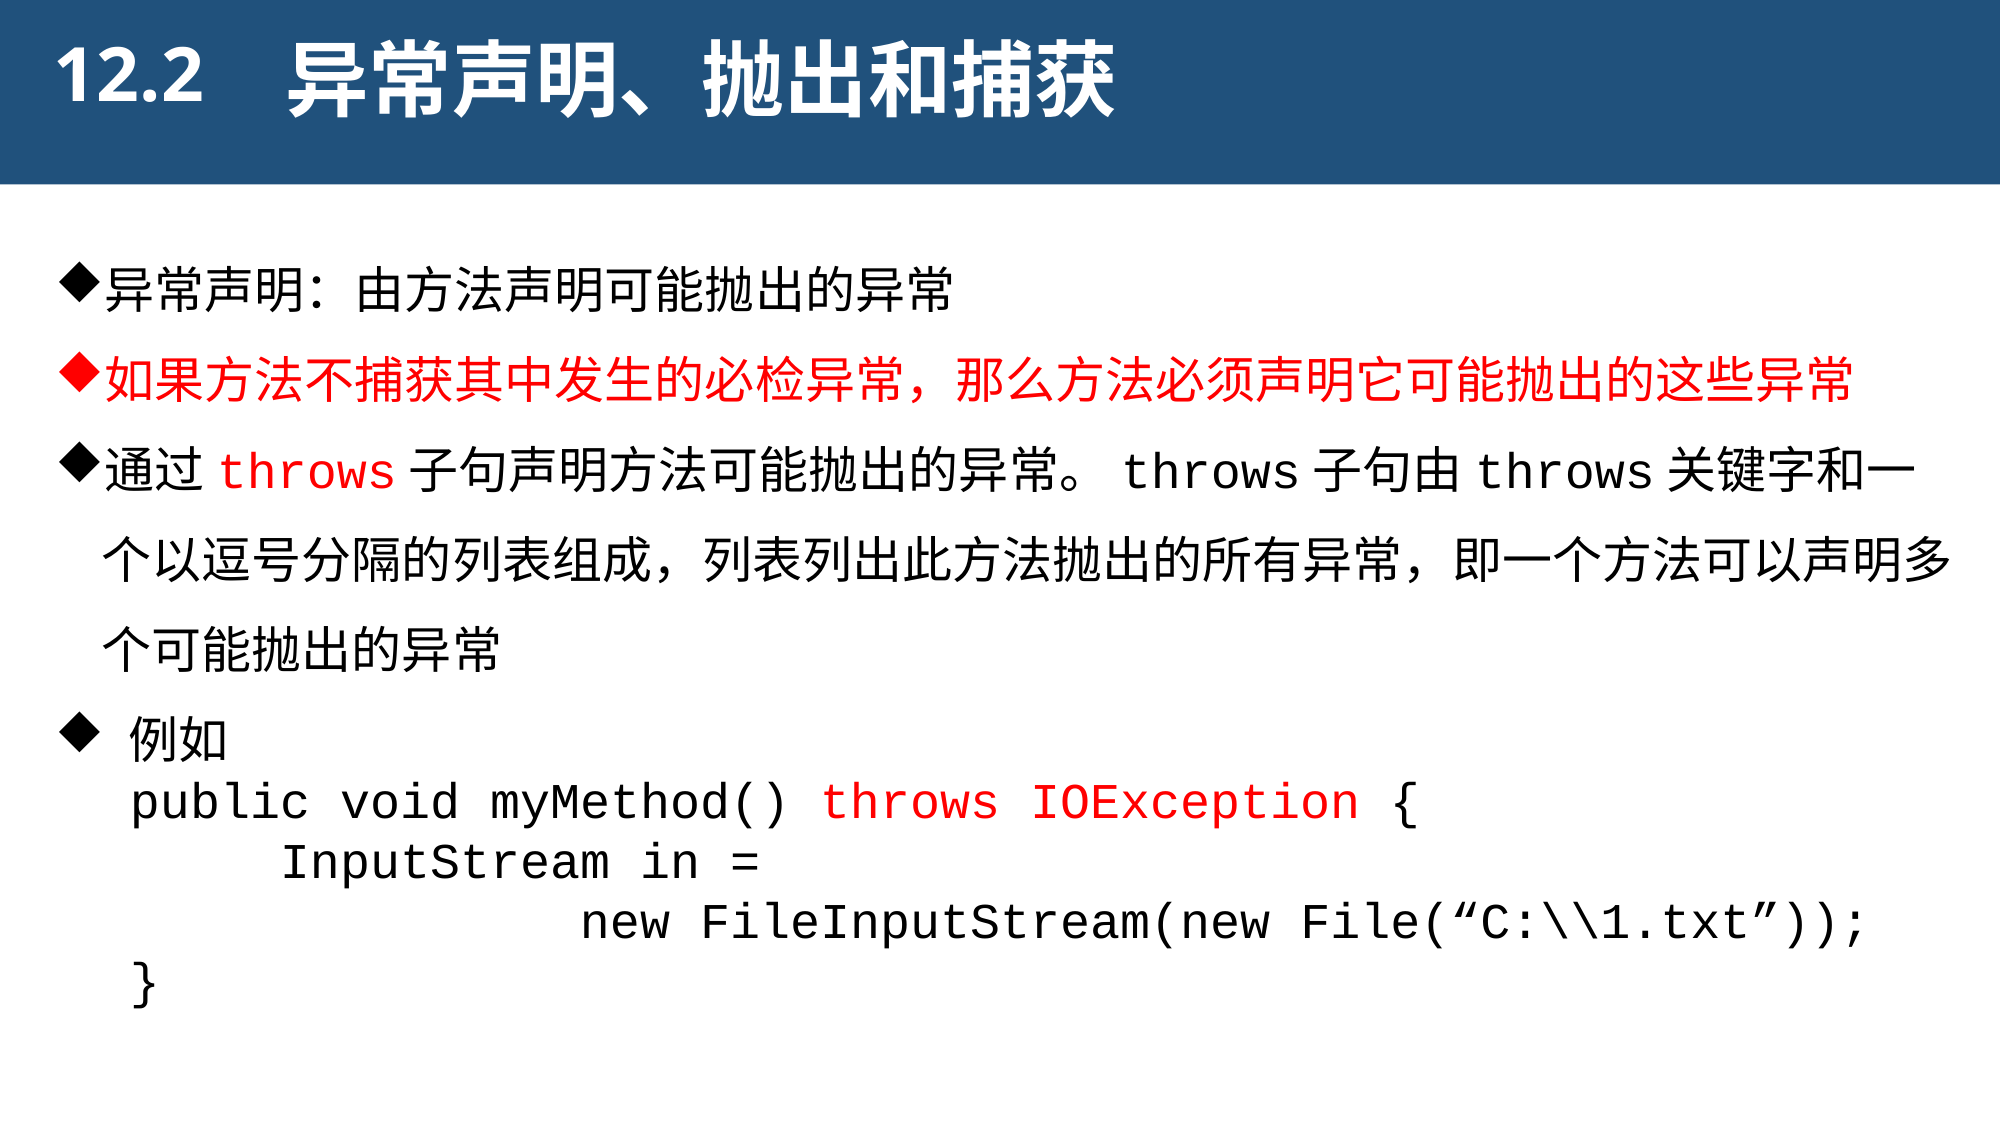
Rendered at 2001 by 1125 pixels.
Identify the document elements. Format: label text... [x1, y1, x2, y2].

text_box 异常声明：由方法声明可能抛出的异常 如果方法不捕获其中发生的必检异常，那么方法必须声明它可能抛出的这些异常 通过throws子句声明方法可能抛出的异常。throws子句由throws关键字和一个以逗号分隔的列表组成，列表列出此方法抛出的所有异常，即一个方法可以声明多个可能抛出的异常 例如 public void myMethod() throws IOException { InputStream in = new FileInputStream(new File(“C:\\1.txt”)); } [40, 221, 1972, 1106]
list 12.2 [38, 28, 244, 166]
list 异常声明、抛出和捕获 [270, 31, 1484, 113]
